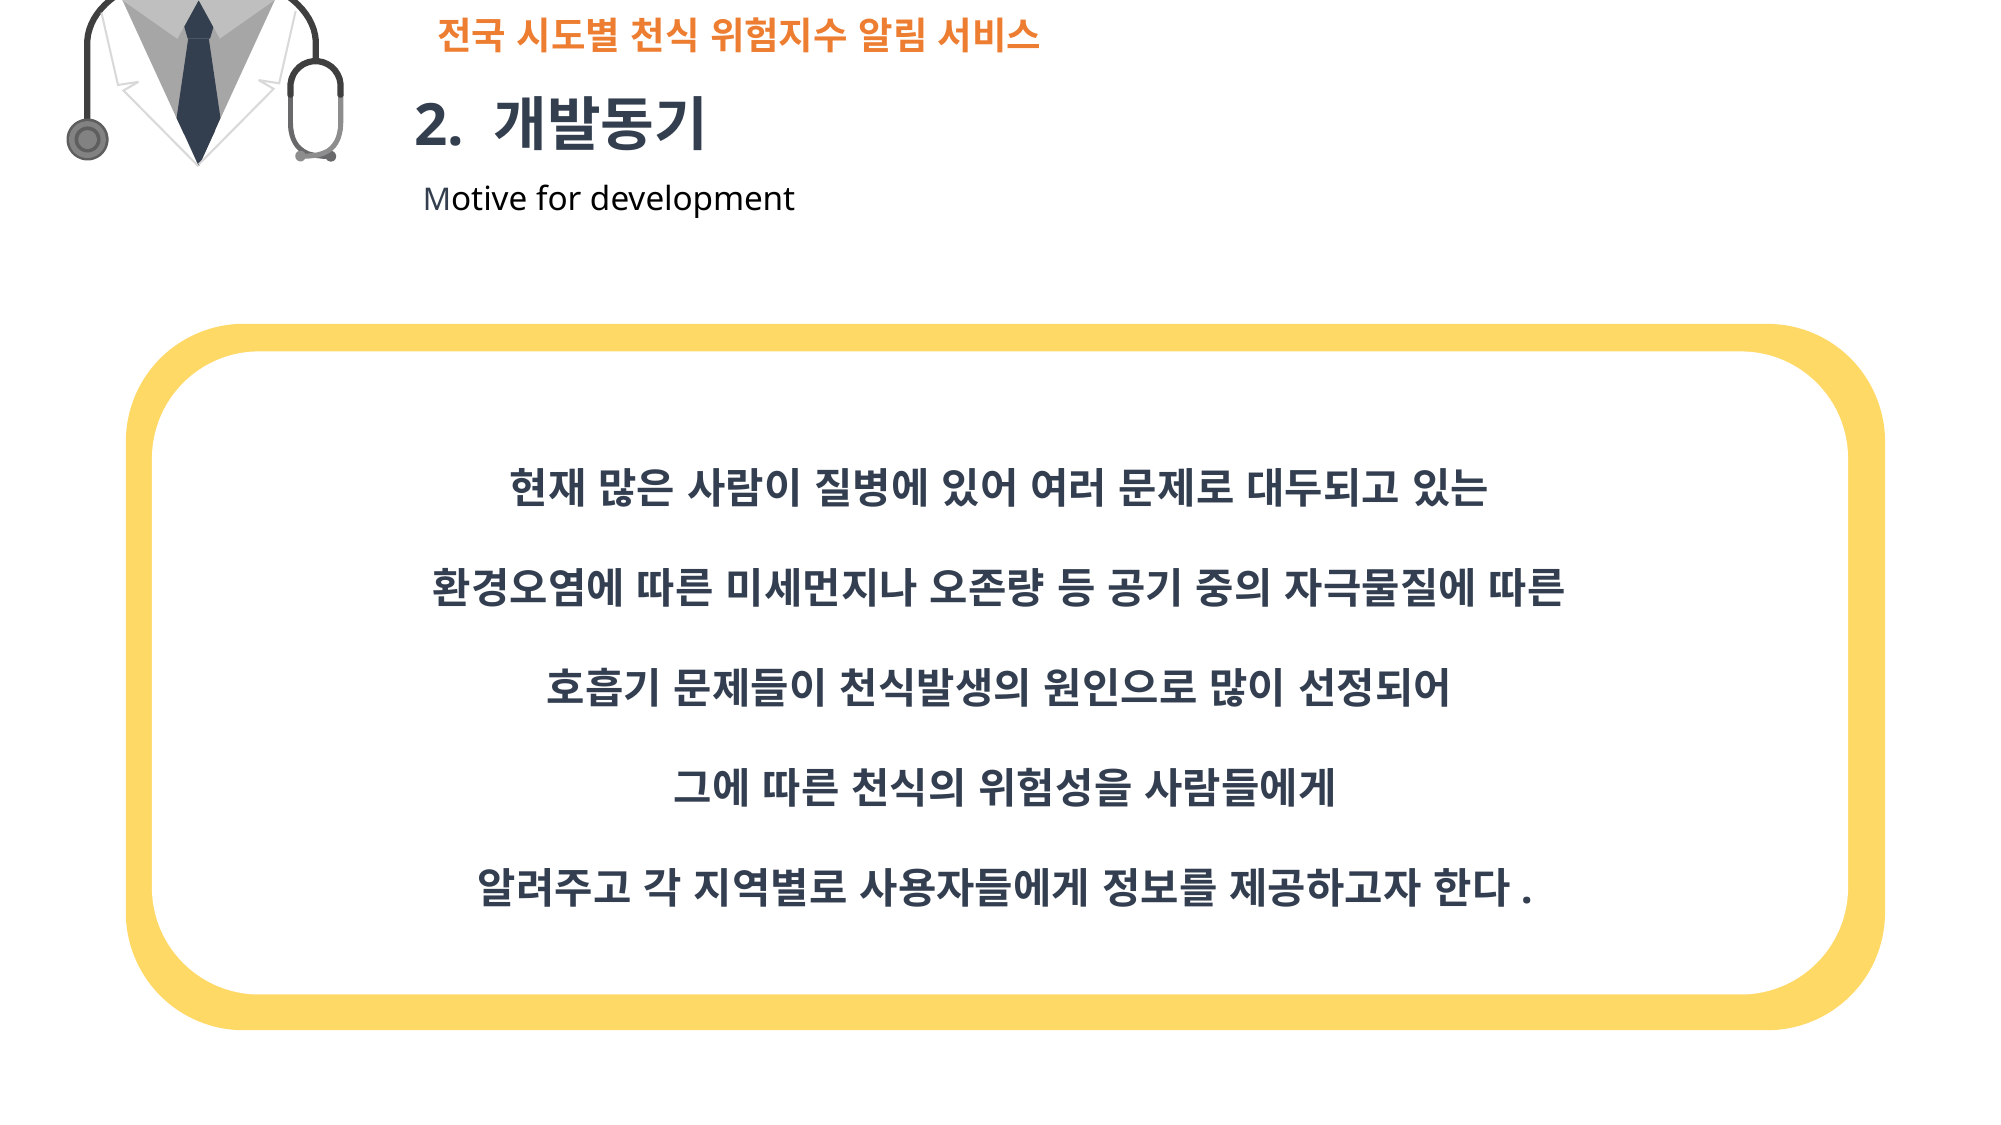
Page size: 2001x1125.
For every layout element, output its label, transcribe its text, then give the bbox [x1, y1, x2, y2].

text_box [124, 322, 1887, 1032]
text_box [150, 350, 1850, 996]
text_box 현재 많은 사람이 질병에 있어 여러 문제로 대두되고 있는 환경오염에 따른 미세먼지나 오존량 등 공기 중의 자극물질에 따른 호흡기 문제들이 천식발생의 원인으로 많이 선정되어 그에 따른 천식의 위험성을 사람들에게 알려주고 각 지역별로 사용자들에게 정보를 제공하고자 한다. [279, 404, 1732, 920]
text_box 전국 시도별 천식 위험지수 알림 서비스 [422, 4, 1057, 65]
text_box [66, 0, 344, 167]
text_box 2. 개발동기 Motive for development [399, 44, 1405, 225]
